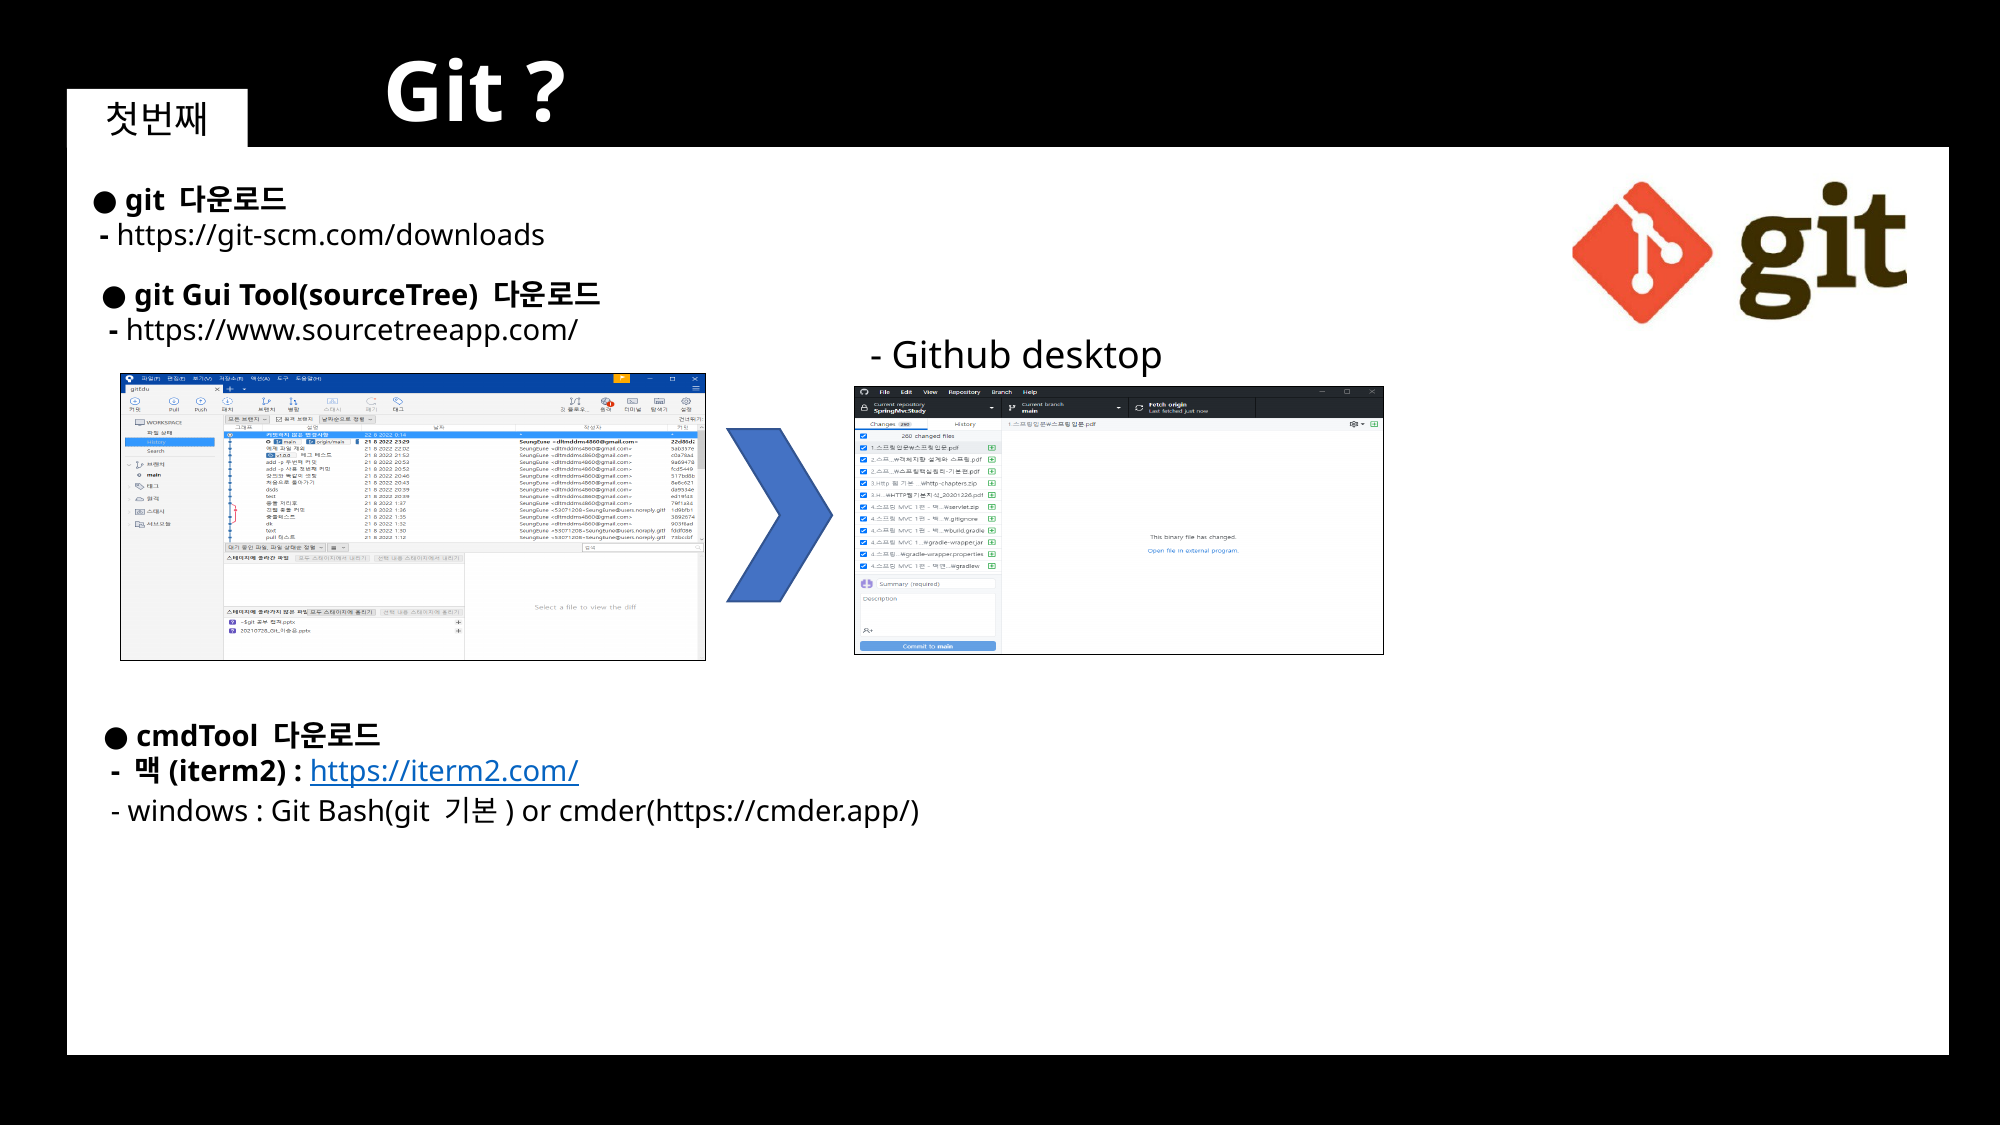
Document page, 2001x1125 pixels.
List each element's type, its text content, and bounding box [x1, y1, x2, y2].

text_box 첫번째 [66, 88, 249, 149]
text_box - Github desktop [855, 323, 1178, 383]
text_box ● git Gui Tool(sourceTree) 다운로드 - https://www.sourcetreeapp.com/ [86, 269, 617, 354]
text_box ● git 다운로드 - https://git-scm.com/downloads [77, 174, 561, 259]
picture [120, 373, 706, 661]
text_box Git ? [368, 30, 582, 145]
text_box ● cmdTool 다운로드 - 맥(iterm2) : https://iterm2.com/ - windows : Git Bash(git 기본) or cmder(https://cmder.app/) [88, 709, 935, 835]
text_box [725, 428, 834, 603]
text_box https://git-scm.com/downloads [65, 145, 1951, 1057]
picture [854, 386, 1384, 655]
picture [1556, 147, 1924, 331]
